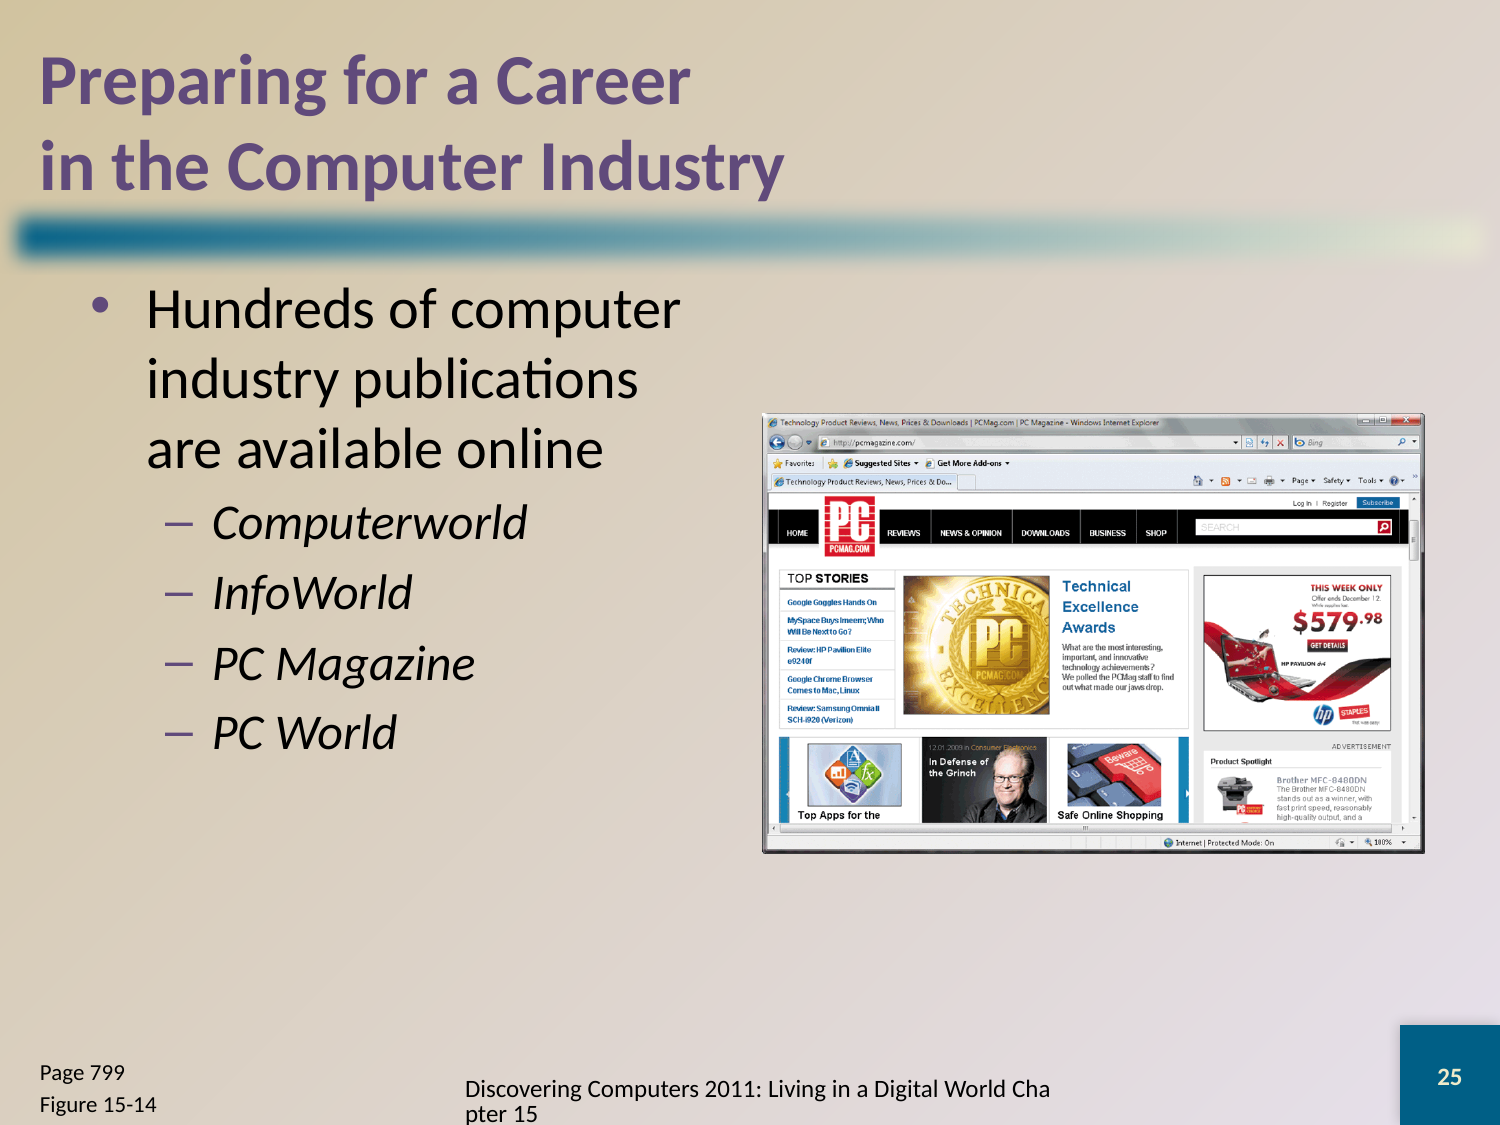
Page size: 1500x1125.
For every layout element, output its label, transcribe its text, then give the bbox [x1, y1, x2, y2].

list Hundreds of computer industry publications are available online Computerworld InfoWorld PC Magazine PC World [75, 262, 738, 1005]
title Preparing for a Career in the Computer Industry [24, 24, 1475, 213]
footer Discovering Computers 2011: Living in a Digital World Chapter 15 [450, 1050, 1075, 1125]
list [762, 413, 1426, 855]
slide_number 25 [1400, 1025, 1500, 1125]
list Page 799 Figure 15-14 [24, 1050, 300, 1125]
